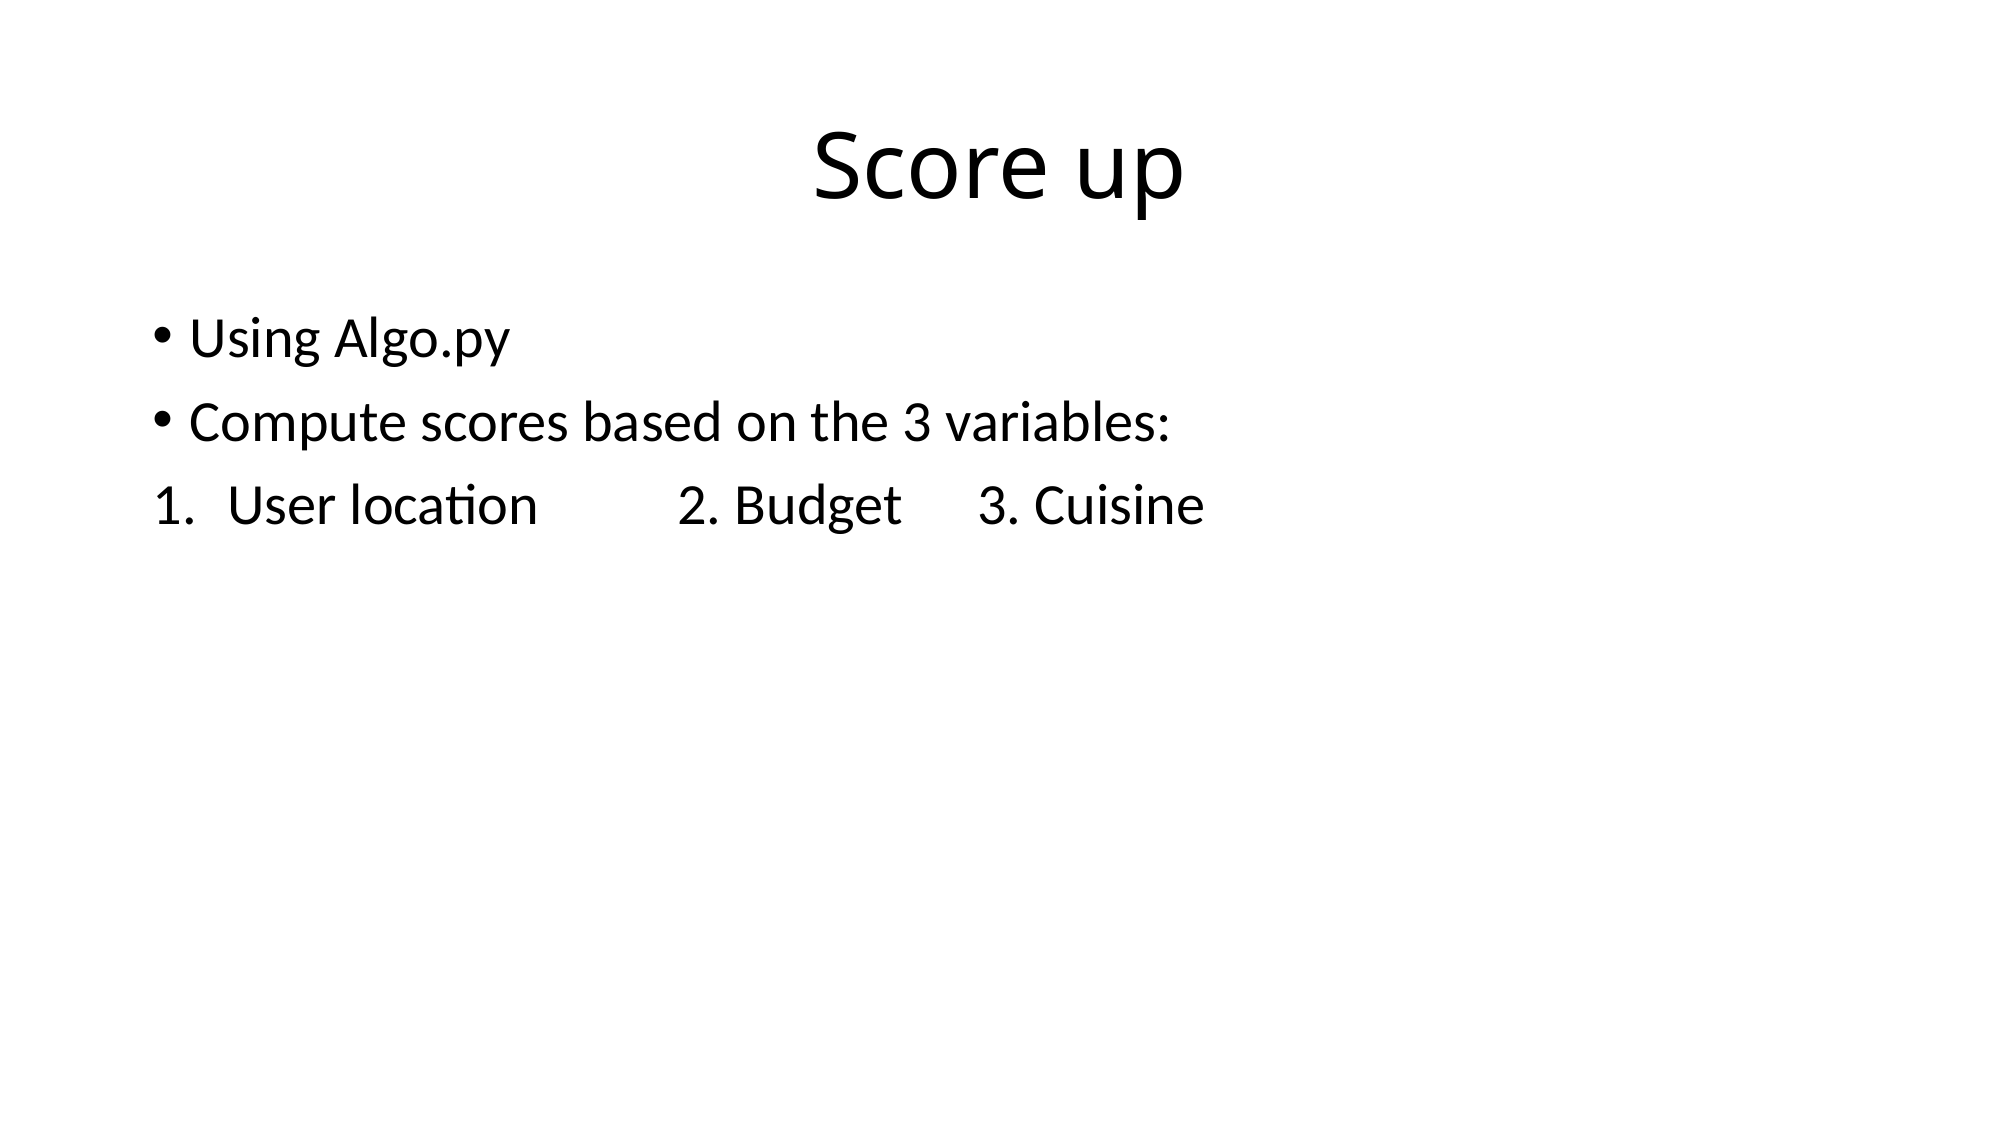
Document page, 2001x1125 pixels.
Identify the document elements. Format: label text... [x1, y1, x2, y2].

list Using Algo.py Compute scores based on the 3 variables: User location 2. Budget 3. Cuisine [137, 299, 1863, 1014]
title Score up [137, 59, 1863, 278]
